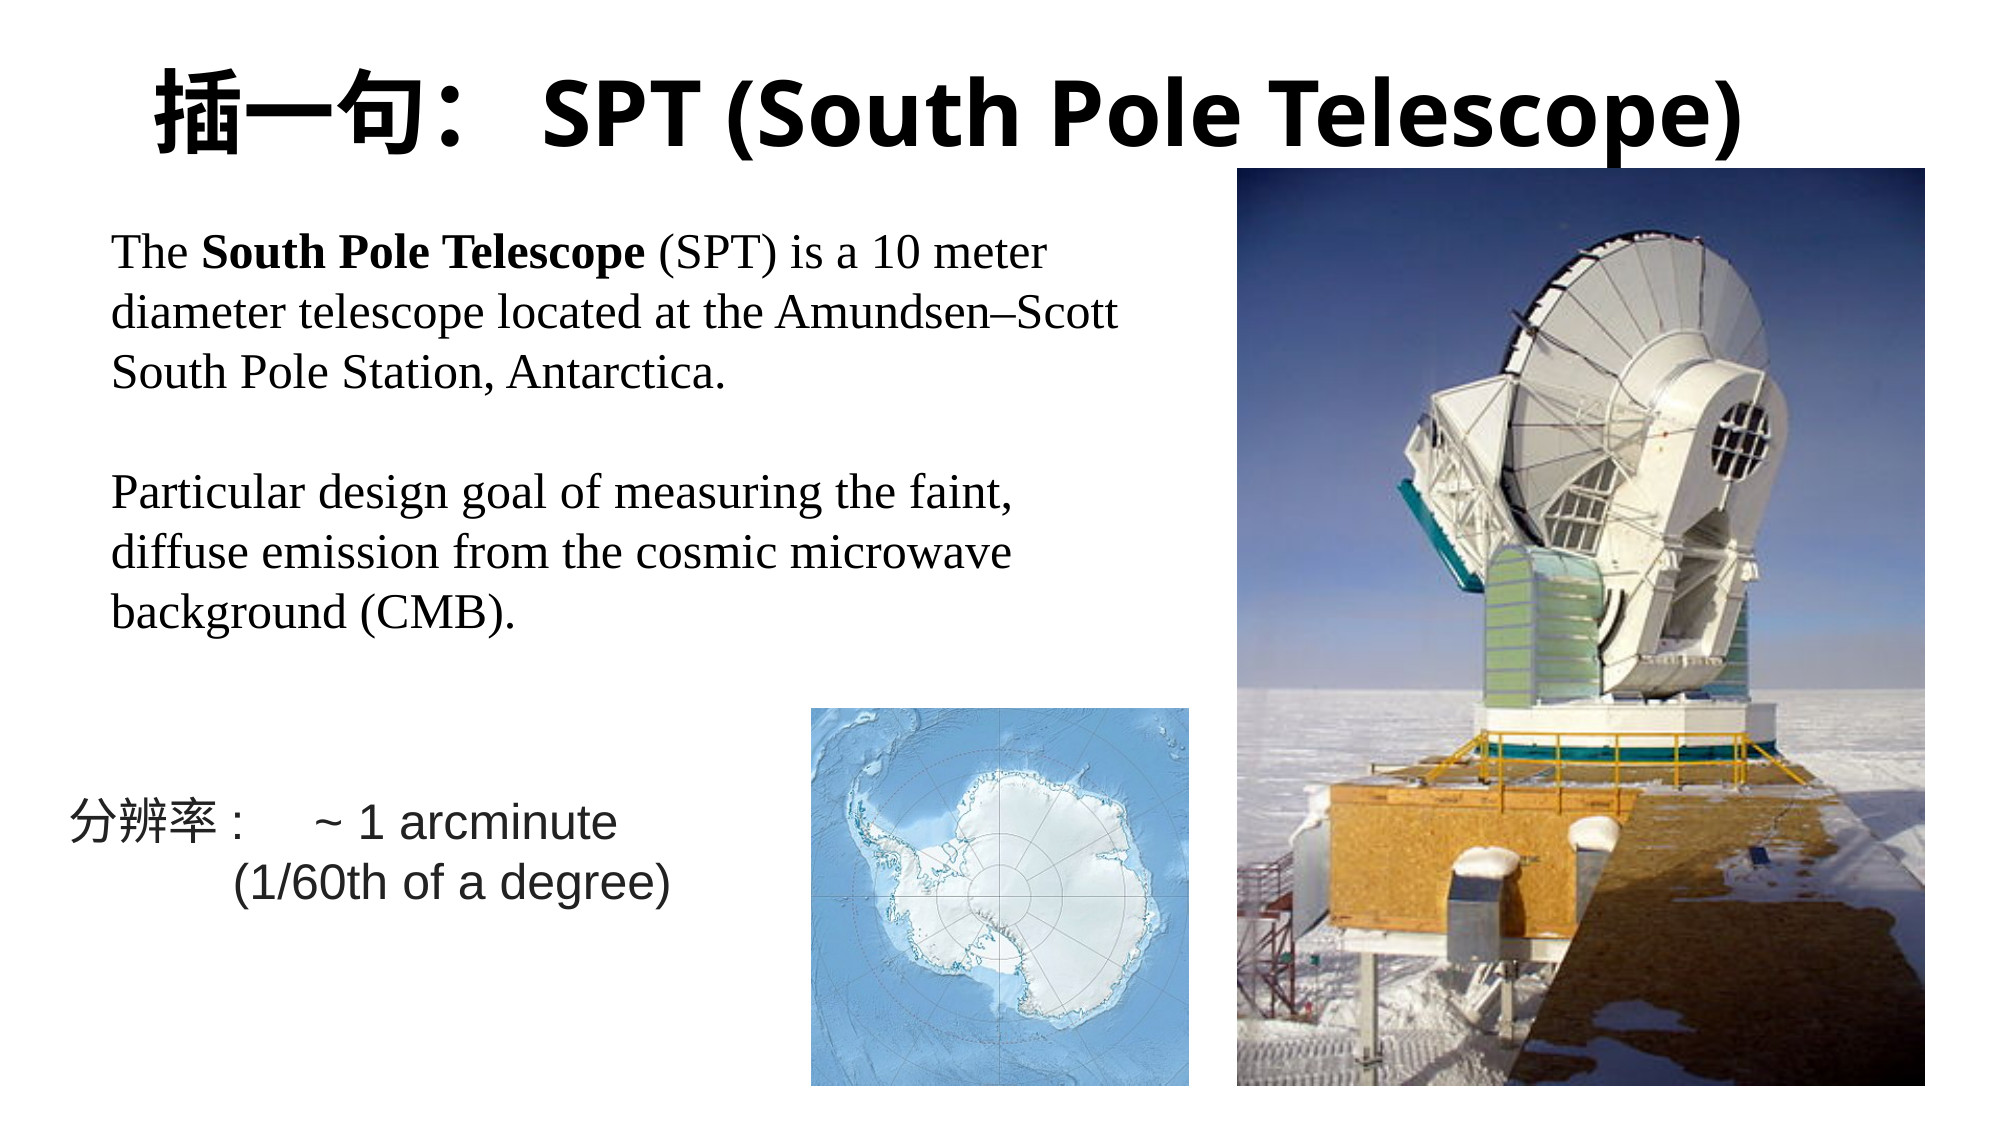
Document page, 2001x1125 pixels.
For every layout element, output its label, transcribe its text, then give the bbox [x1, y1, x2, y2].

text_box The South Pole Telescope (SPT) is a 10 meter diameter telescope located at the Amundsen–Scott South Pole Station, Antarctica. Particular design goal of measuring the faint, diffuse emission from the cosmic microwave background (CMB). [96, 210, 1175, 646]
text_box 插一句：SPT (South Pole Telescope) [137, 59, 1863, 278]
picture [1236, 168, 1925, 1086]
picture [811, 708, 1189, 1086]
text_box 分辨率: ~ 1 arcminute (1/60th of a degree) [53, 782, 811, 918]
